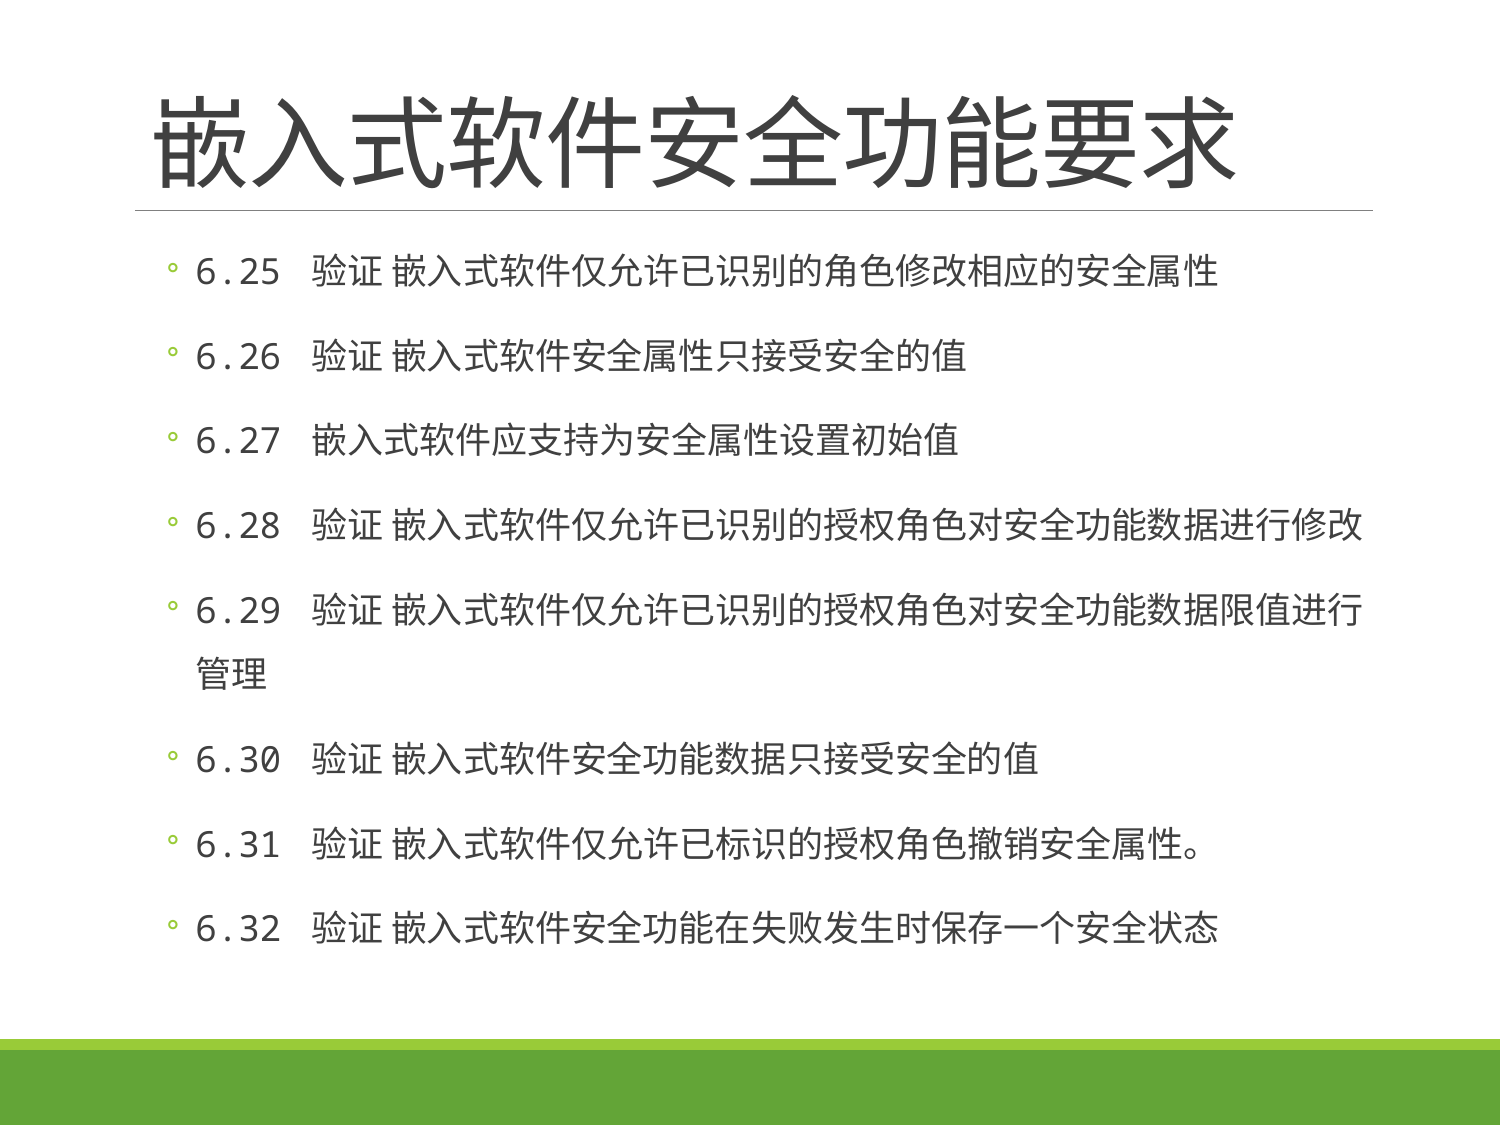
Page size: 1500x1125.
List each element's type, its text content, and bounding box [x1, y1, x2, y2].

title 嵌入式软件安全功能要求 [135, 47, 1373, 209]
list 6.25 验证 嵌入式软件仅允许已识别的角色修改相应的安全属性 6.26 验证 嵌入式软件安全属性只接受安全的值 6.27 嵌入式软件应支持为安全属性设置初始值 6.28 验证 嵌入式软件仅允许已识别的授权角色对安全功能数据进行修改 6.29 验证 嵌入式软件仅允许已识别的授权角色对安全功能数据限值进行管理 6.30 验证 嵌入式软件安全功能数据只接受安全的值 6.31 验证 嵌入式软件仅允许已标识的授权角色撤销安全属性。 6.32 验证 嵌入式软件安全功能在失败发生时保存一个安全状态 [135, 219, 1373, 1022]
